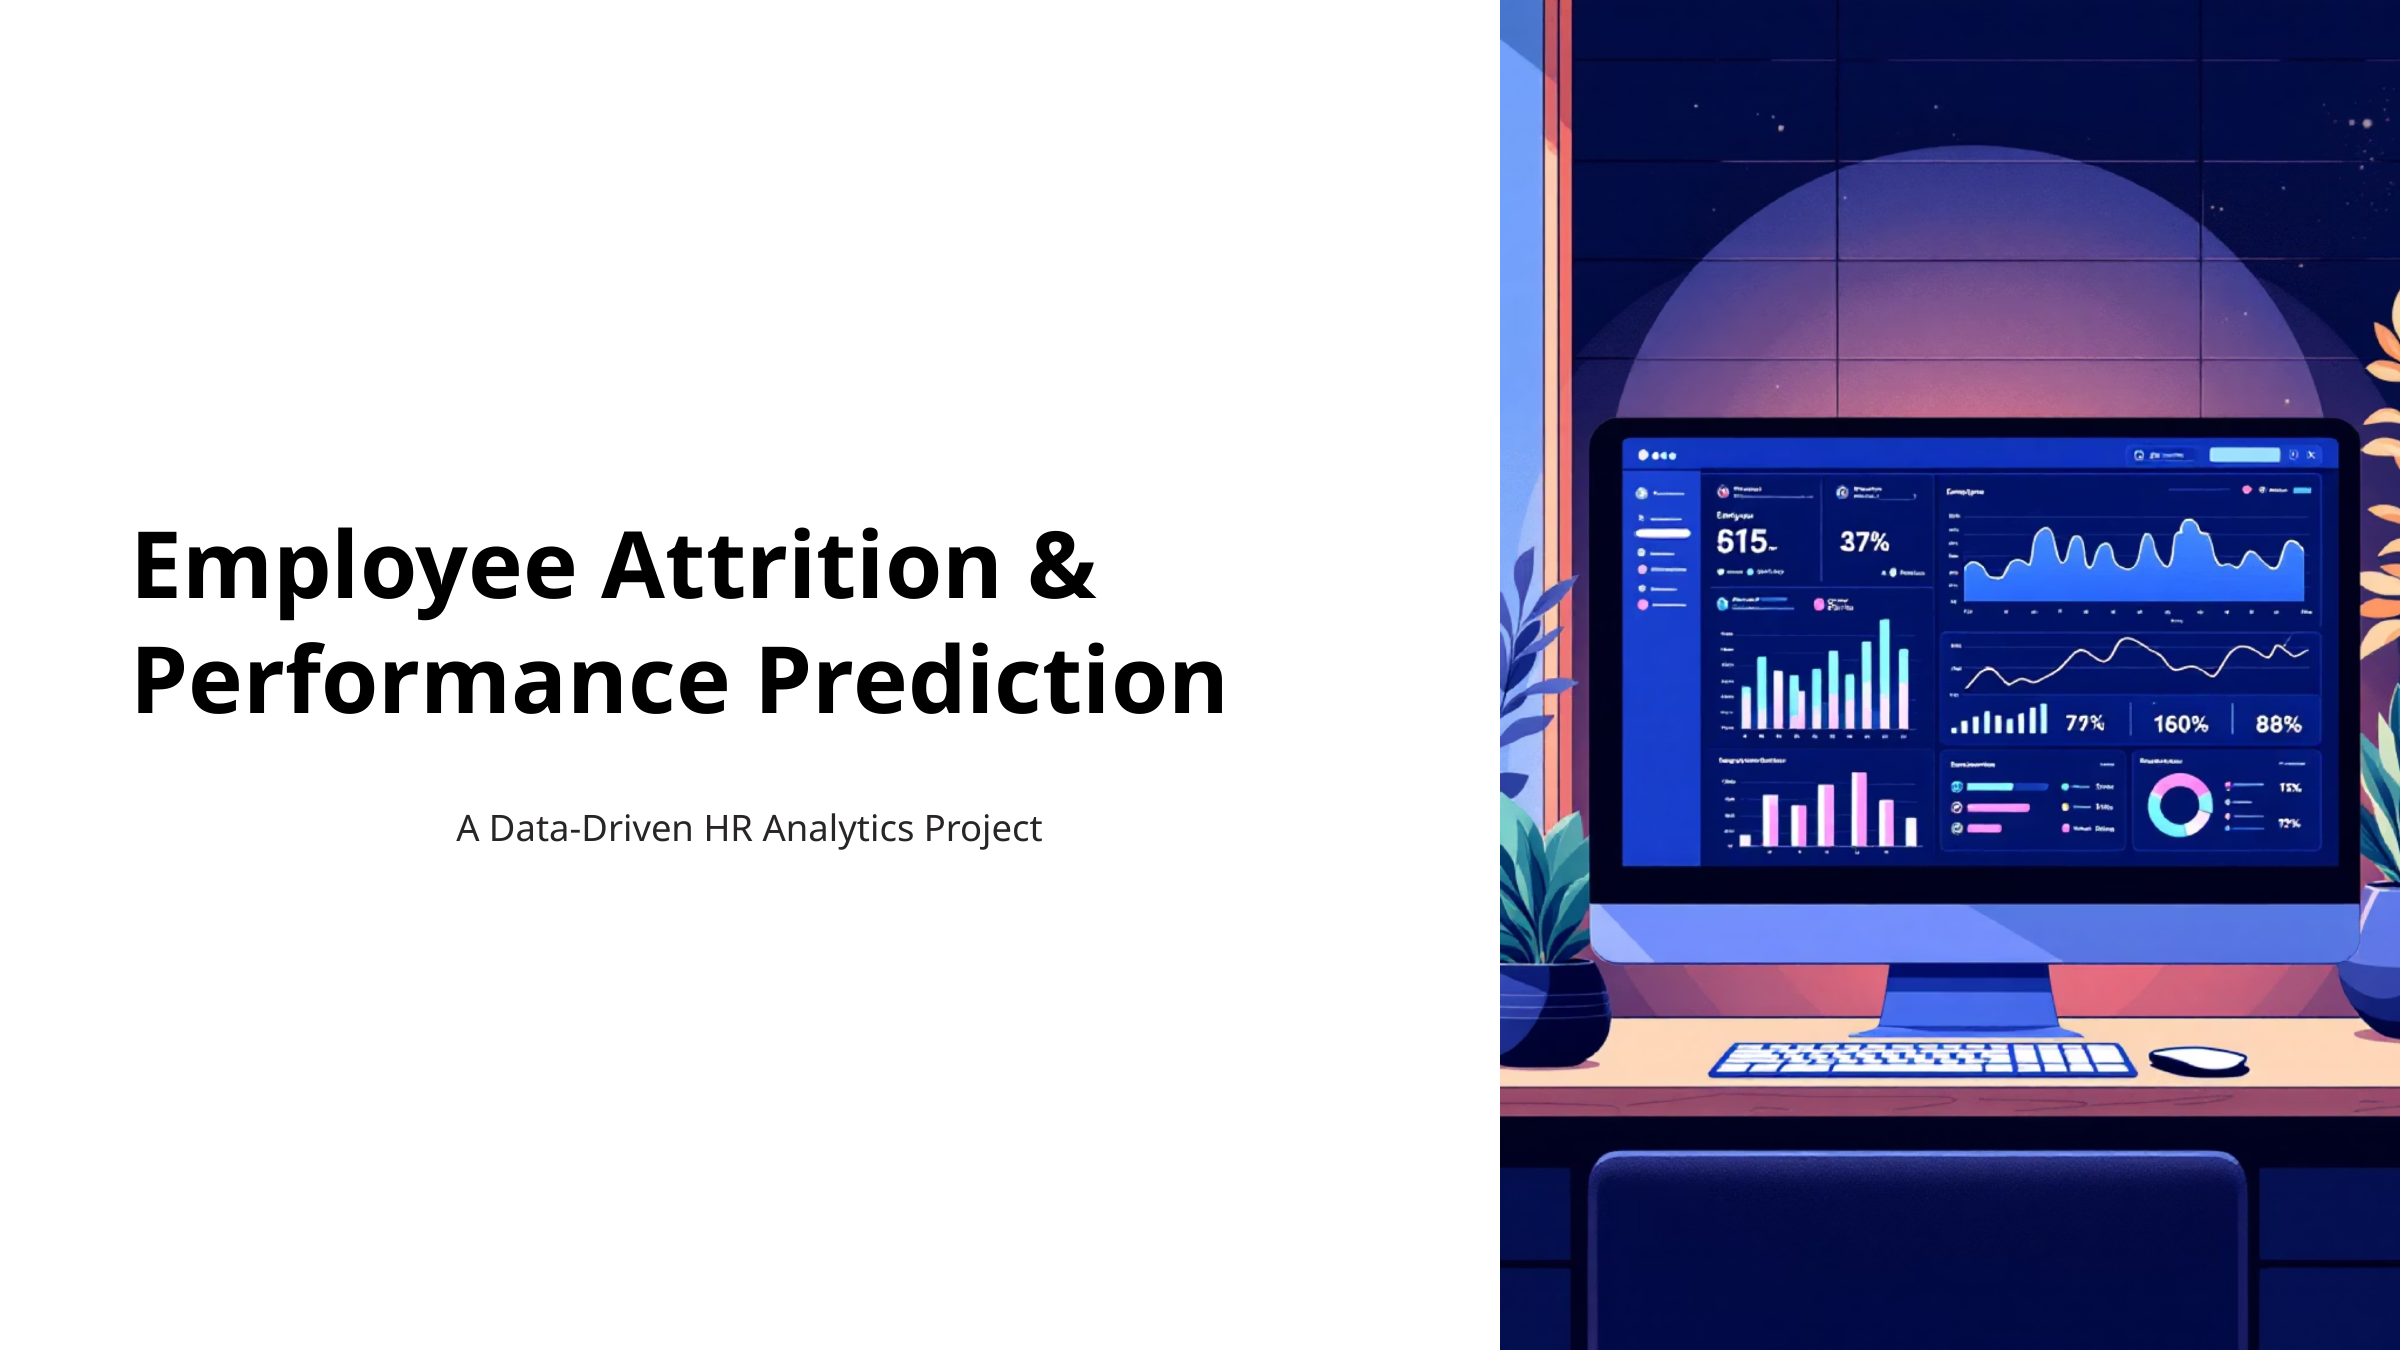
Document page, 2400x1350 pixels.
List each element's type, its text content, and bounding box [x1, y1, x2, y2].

text_box A Data-Driven HR Analytics Project [130, 789, 1370, 849]
text_box Employee Attrition & Performance Prediction [130, 501, 1370, 734]
picture [1499, 0, 2400, 1350]
